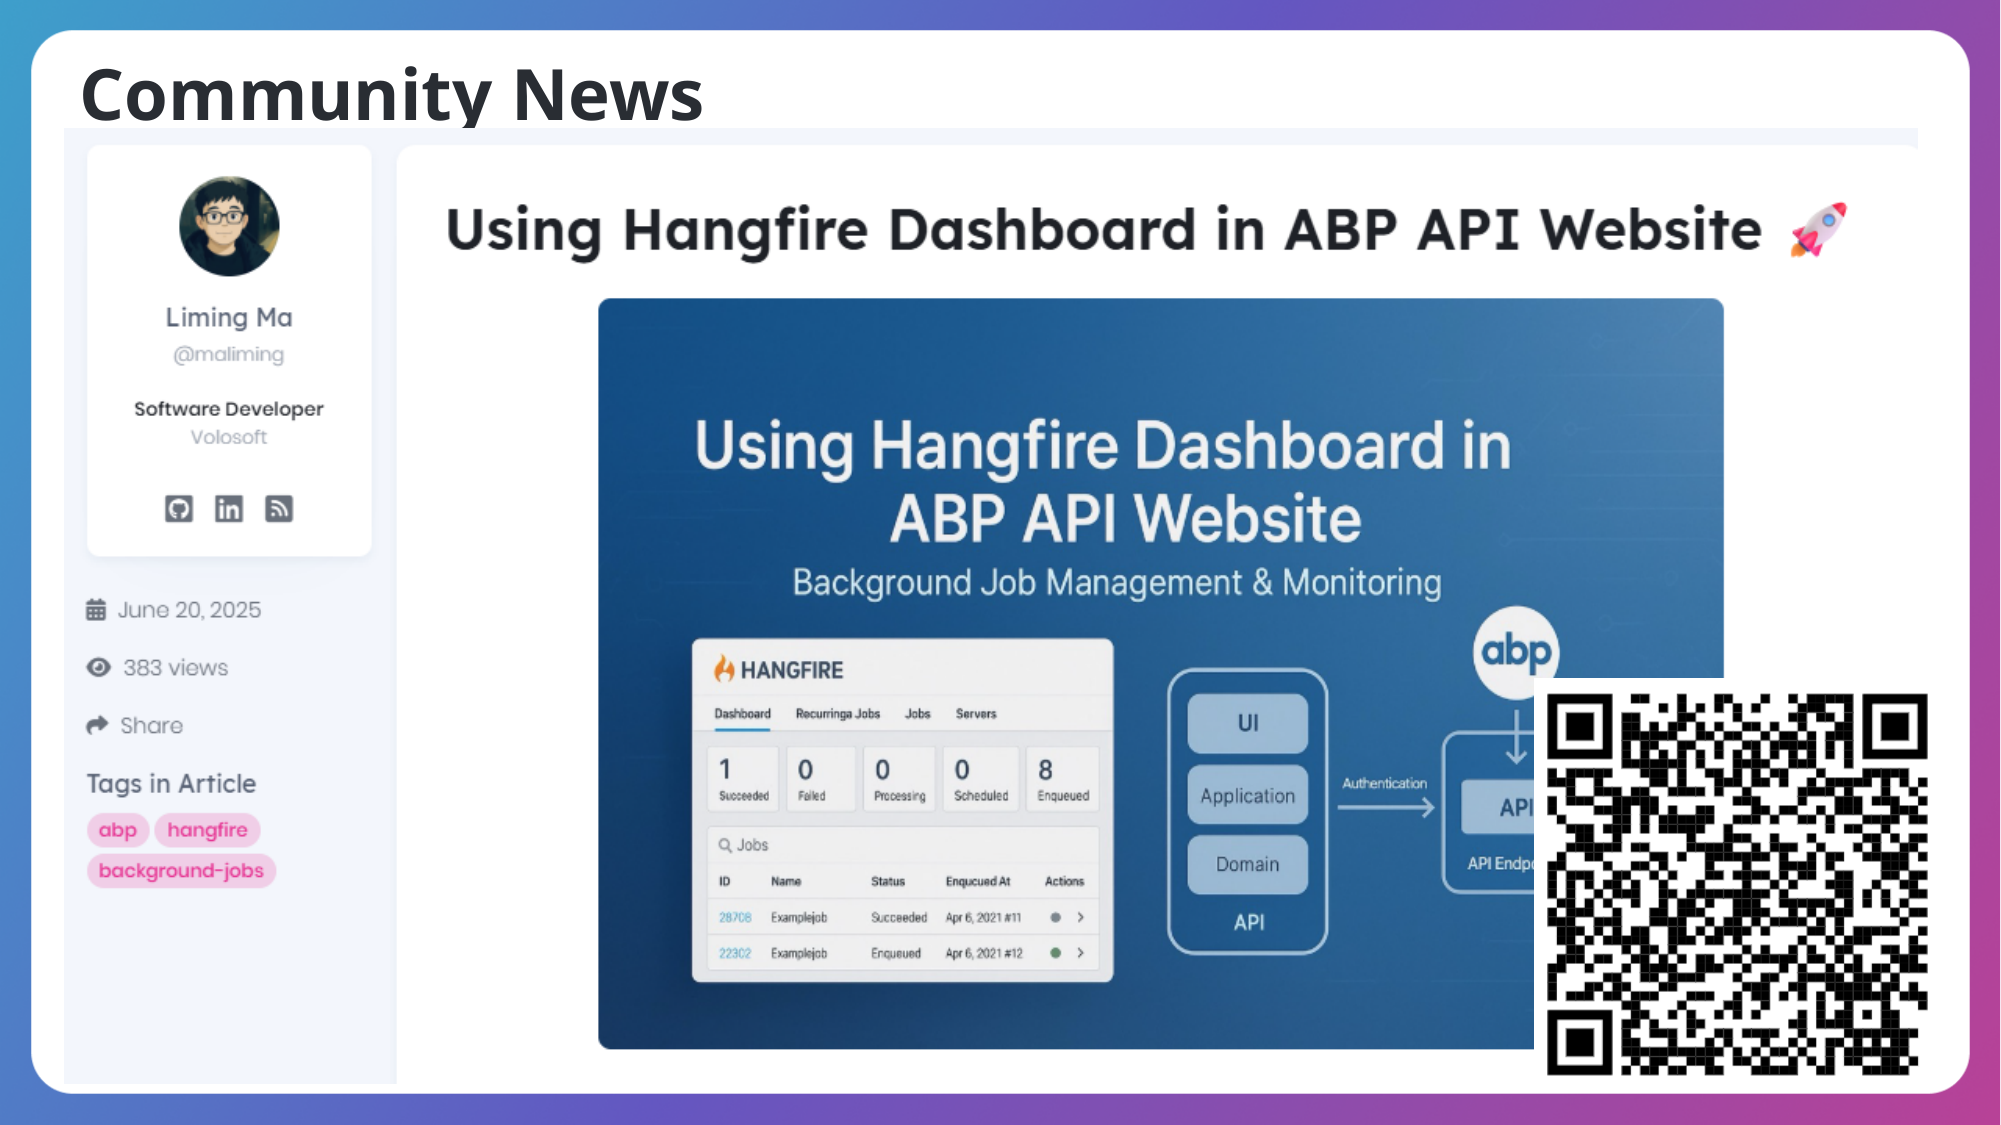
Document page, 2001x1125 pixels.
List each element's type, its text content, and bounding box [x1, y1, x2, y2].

picture [0, 0, 2001, 1125]
text_box Community News [64, 41, 1632, 127]
